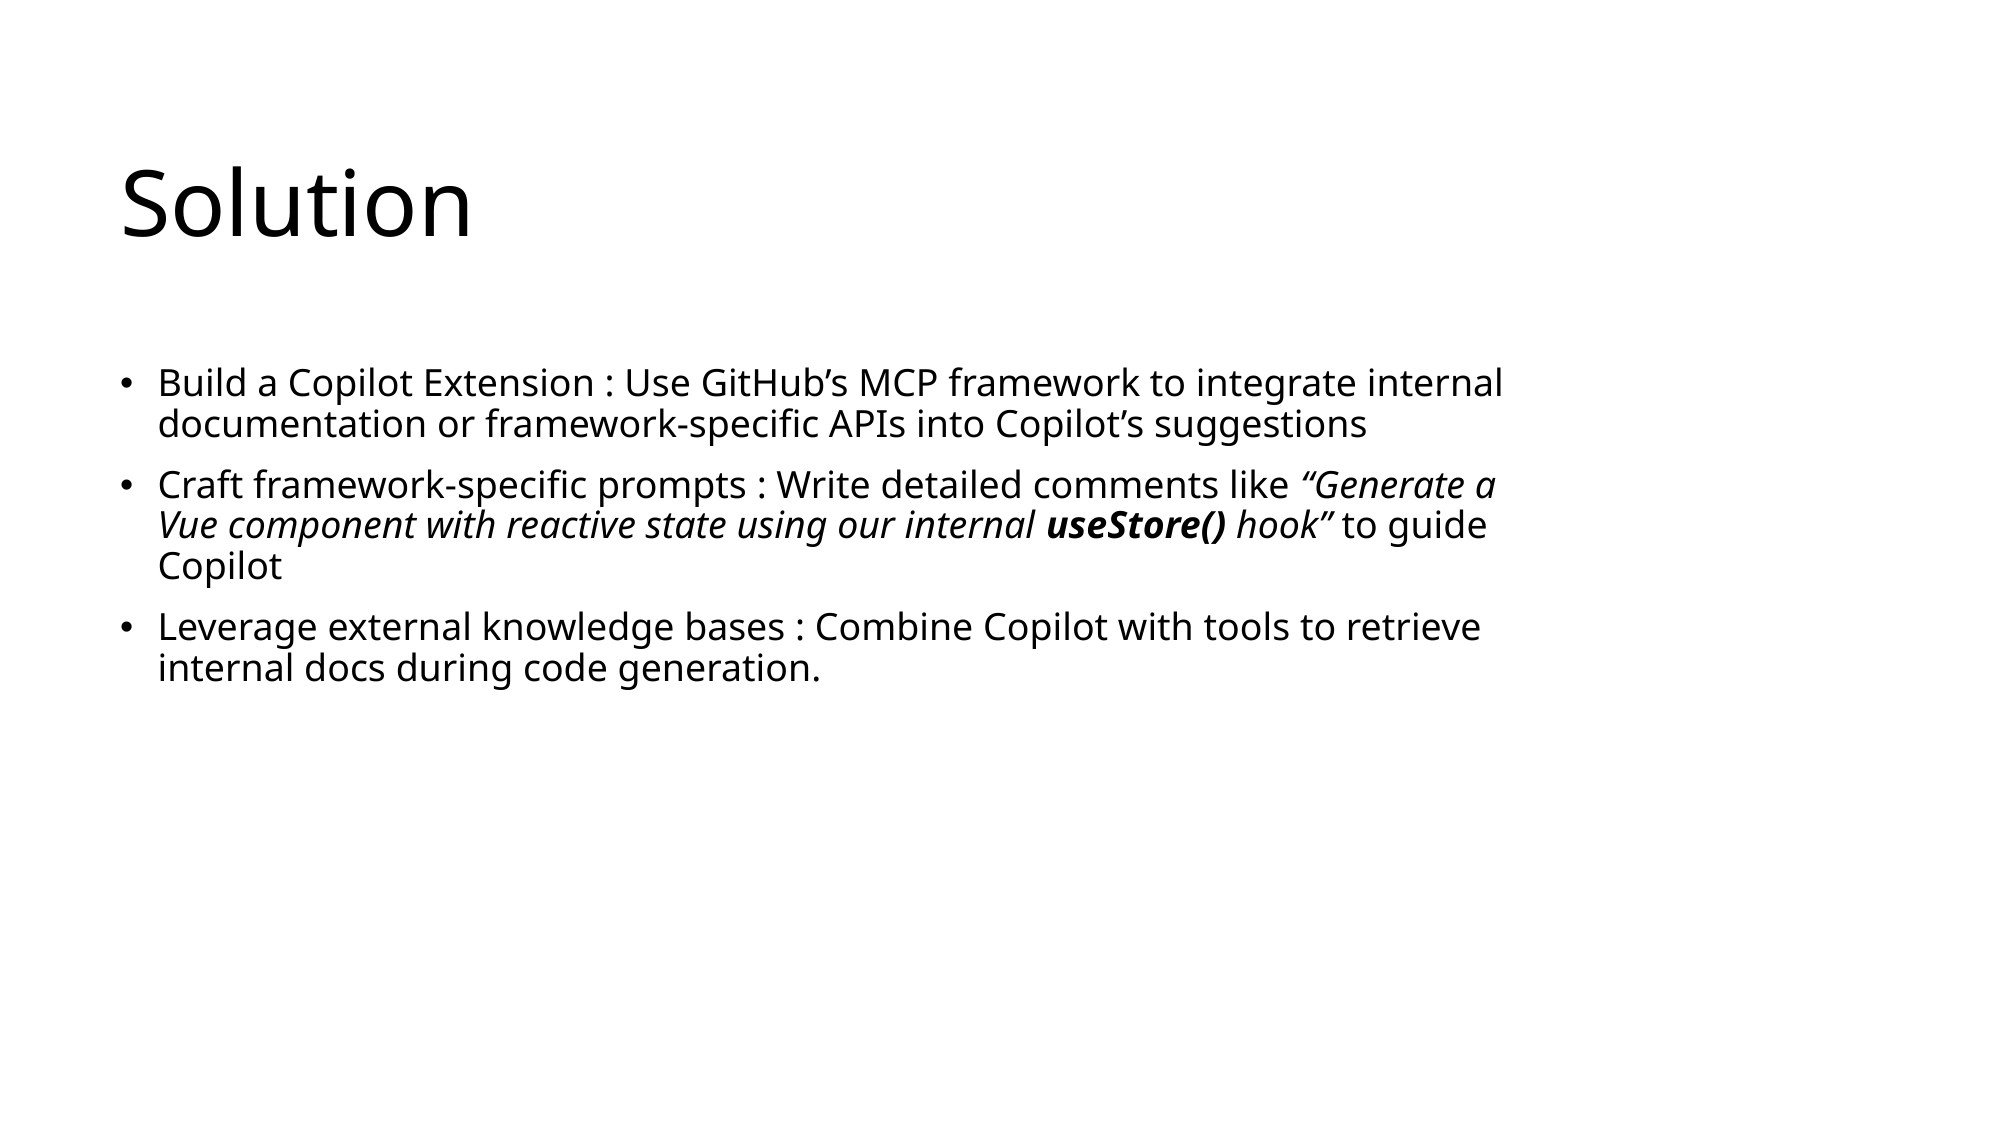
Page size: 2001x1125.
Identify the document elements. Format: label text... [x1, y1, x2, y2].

list Build a Copilot Extension : Use GitHub’s MCP framework to integrate internal documentation or framework-specific APIs into Copilot’s suggestions Craft framework-specific prompts : Write detailed comments like “Generate a Vue component with reactive state using our internal useStore() hook” to guide Copilot Leverage external knowledge bases : Combine Copilot with tools to retrieve internal docs during code generation. [105, 356, 1570, 1034]
title Solution [105, 149, 1137, 330]
